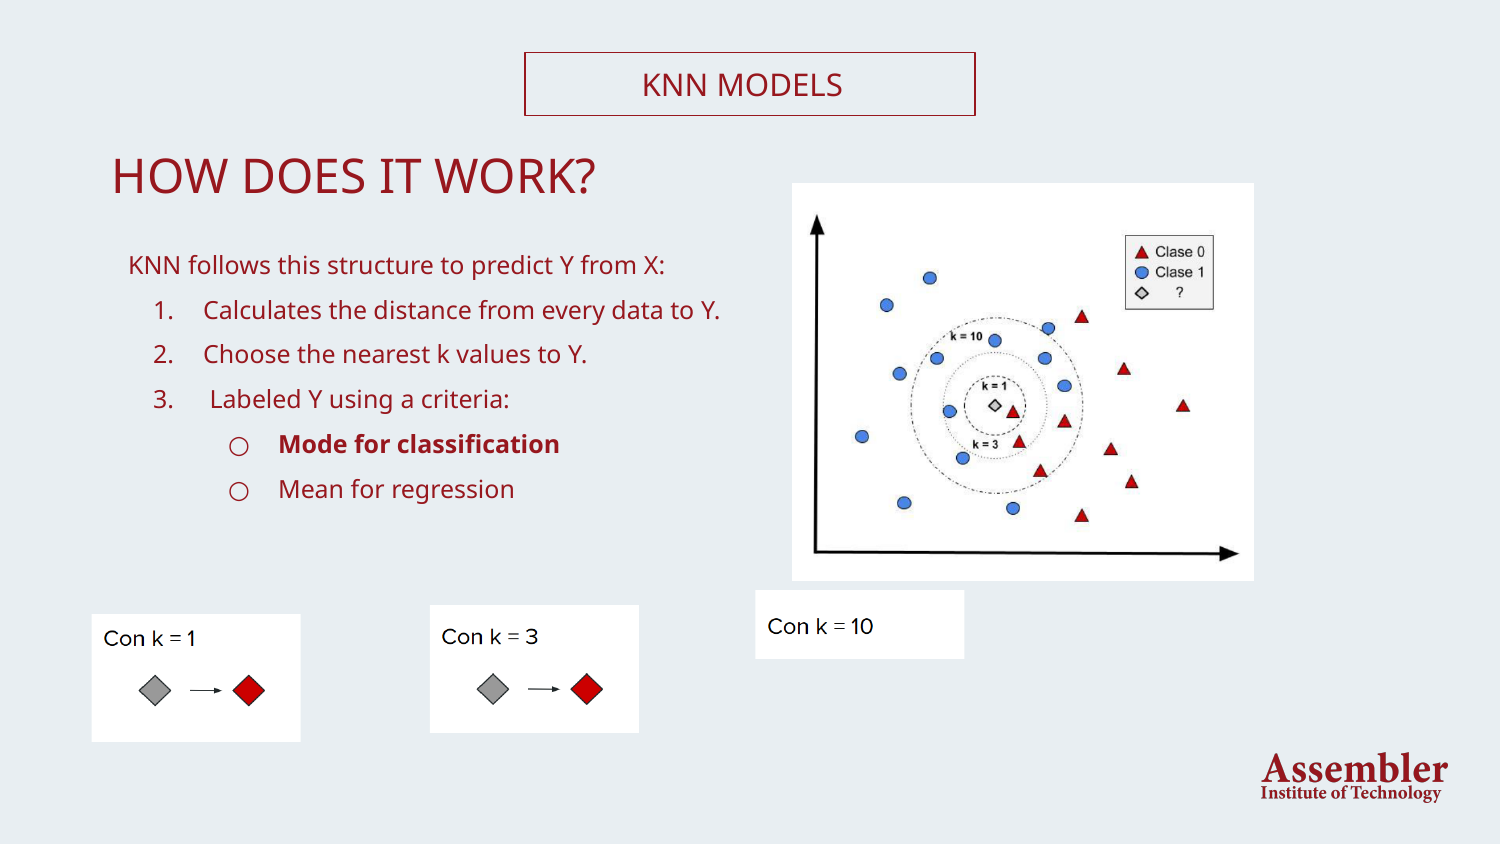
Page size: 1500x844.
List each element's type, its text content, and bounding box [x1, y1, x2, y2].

text_box KNN follows this structure to predict Y from X: Calculates the distance from every data to Y. Choose the nearest k values to Y. Labeled Y using a criteria: Mode for classification Mean for regression [113, 219, 791, 609]
text_box HOW DOES IT WORK? [96, 130, 872, 276]
picture [429, 605, 640, 733]
picture [754, 589, 965, 659]
picture [1261, 752, 1448, 803]
text_box KNN MODELS [469, 50, 1016, 118]
picture [792, 183, 1254, 581]
picture [91, 614, 301, 742]
